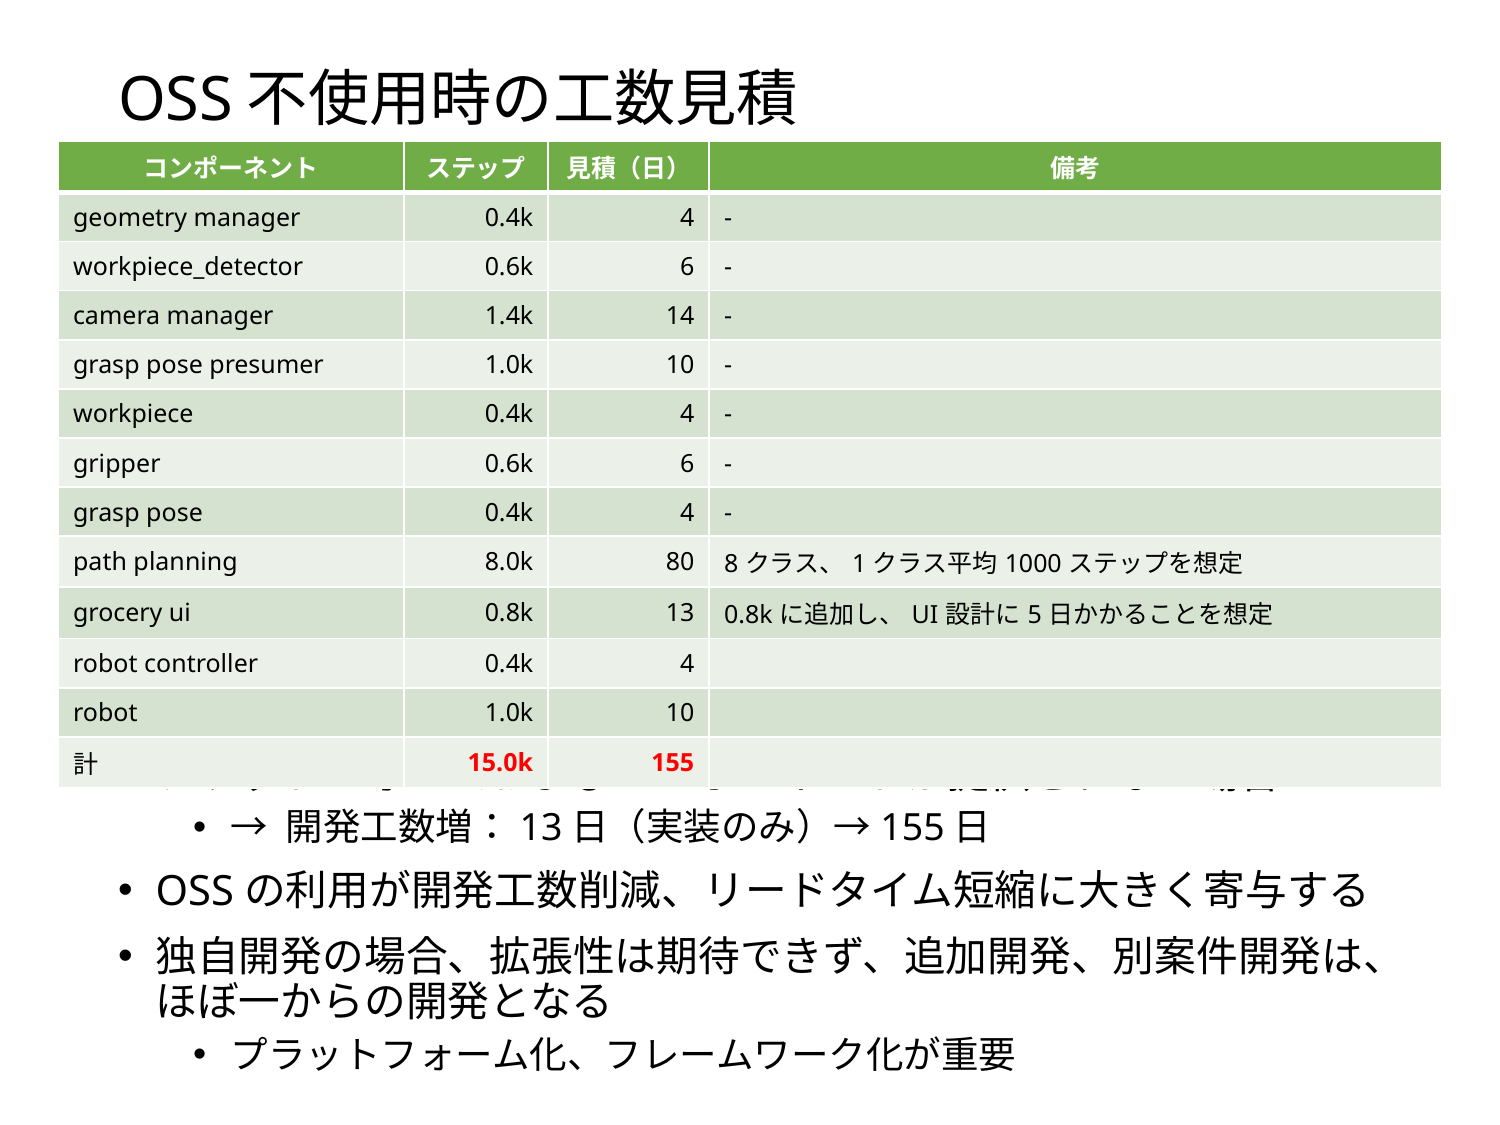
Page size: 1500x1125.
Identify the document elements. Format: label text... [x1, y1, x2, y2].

table_cell 0.4k [405, 195, 547, 241]
table_cell 6 [549, 242, 708, 290]
table_cell 4 [549, 488, 708, 535]
table_cell [710, 738, 1441, 787]
table_cell - [710, 439, 1441, 486]
table_cell 計 [59, 738, 403, 787]
table_cell 4 [549, 390, 708, 437]
table_cell 13 [549, 588, 708, 638]
table_cell 1.0k [405, 689, 547, 736]
table_cell geometry manager [59, 195, 403, 241]
table_cell 0.6k [405, 242, 547, 290]
table_cell - [710, 242, 1441, 290]
table_cell - [710, 390, 1441, 437]
table_cell gripper [59, 439, 403, 486]
table_cell - [710, 291, 1441, 339]
title OSS不使用時の工数見積 [103, 59, 1397, 140]
table_header 見積（日） [549, 142, 708, 190]
table_cell 14 [549, 291, 708, 339]
table_cell camera manager [59, 291, 403, 339]
table_cell 0.8kに追加し、UI設計に5日かかることを想定 [710, 588, 1441, 638]
table_cell 10 [549, 341, 708, 388]
table_cell 80 [549, 537, 708, 586]
table_header コンポーネント [59, 142, 403, 190]
table_cell 0.8k [405, 588, 547, 638]
table_cell 0.4k [405, 639, 547, 687]
table_header ステップ [405, 142, 547, 190]
table_cell 6 [549, 439, 708, 486]
table_header 備考 [710, 142, 1441, 190]
table_cell [710, 639, 1441, 687]
table_cell [710, 689, 1441, 736]
table_cell 4 [549, 639, 708, 687]
table_cell 155 [549, 738, 708, 787]
table_cell 4 [549, 195, 708, 241]
table_cell 10 [549, 689, 708, 736]
table_cell grasp pose presumer [59, 341, 403, 388]
table_cell workpiece [59, 390, 403, 437]
table_cell - [710, 341, 1441, 388]
table_cell 0.4k [405, 488, 547, 535]
table_cell path planning [59, 537, 403, 586]
table_cell robot [59, 689, 403, 736]
table_cell - [710, 488, 1441, 535]
table_cell 1.0k [405, 341, 547, 388]
table_cell 1.4k [405, 291, 547, 339]
table_cell grocery ui [59, 588, 403, 638]
table_cell robot controller [59, 639, 403, 687]
list プラットフォームおよびコンポーネントが提供されない場合 → 開発工数増：13日（実装のみ）→155日 OSSの利用が開発工数削減、リードタイム短縮に大きく寄与する 独自開発の場合、拡張性は期待できず、追加開発、別案件開発は、ほぼ一からの開発となる プラットフォーム化、フレームワーク化が重要 [103, 789, 1397, 1087]
table_cell 0.4k [405, 390, 547, 437]
table_cell workpiece_detector [59, 242, 403, 290]
table_cell 8.0k [405, 537, 547, 586]
table_cell 8クラス、1クラス平均1000ステップを想定 [710, 537, 1441, 586]
table_cell - [710, 195, 1441, 241]
table_cell grasp pose [59, 488, 403, 535]
table_cell 15.0k [405, 738, 547, 787]
table_cell 0.6k [405, 439, 547, 486]
